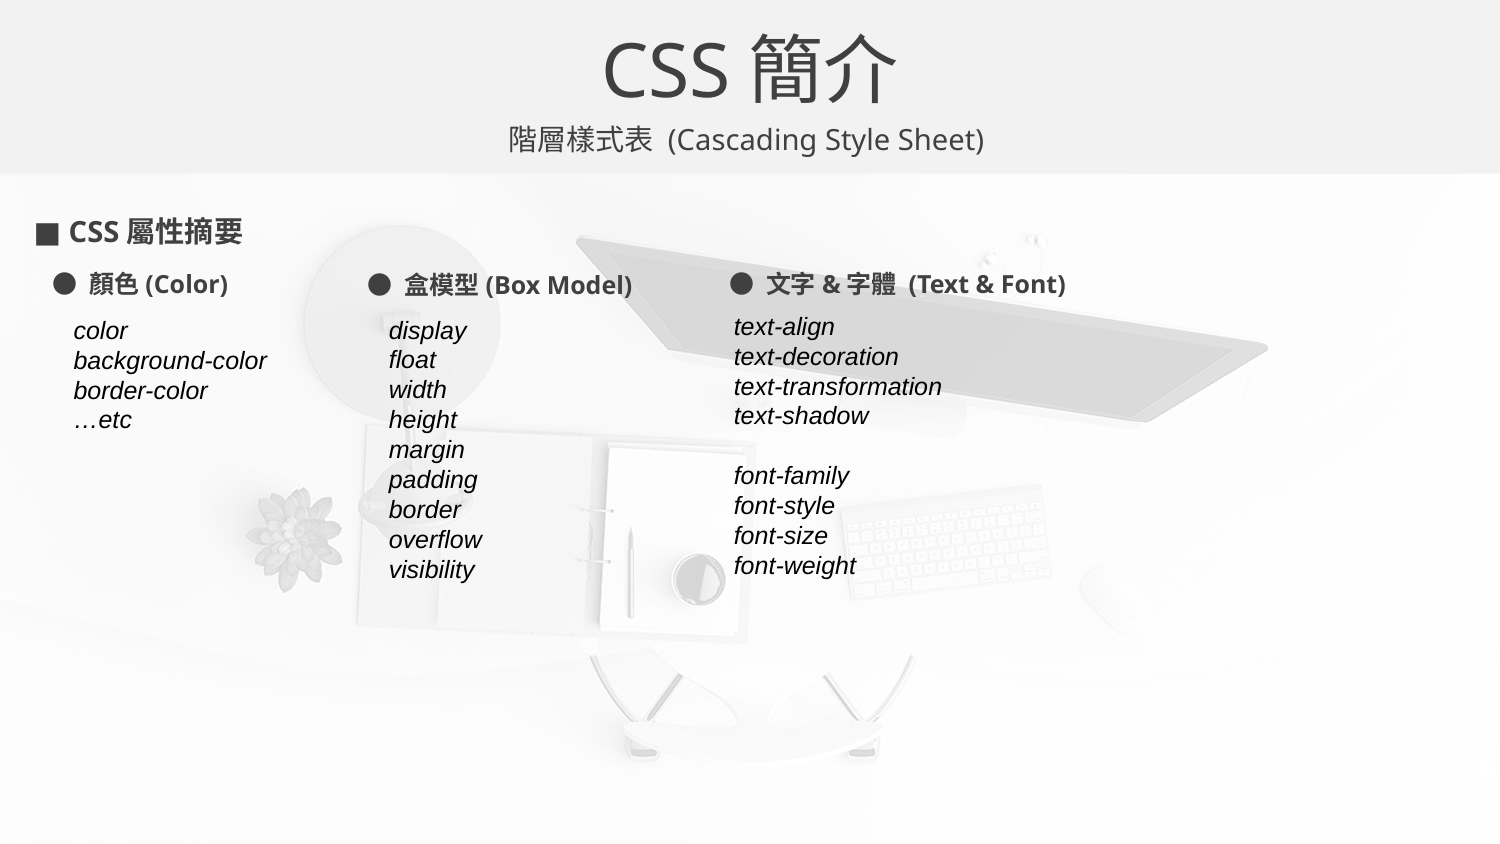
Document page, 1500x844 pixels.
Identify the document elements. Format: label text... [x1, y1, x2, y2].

text_box ● 盒模型(Box Model) [353, 246, 648, 322]
text_box text-align text-decoration text-transformation text-shadow font-family font-style font-size font-weight [717, 301, 969, 589]
text_box ● 文字&字體 (Text & Font) [714, 261, 1082, 307]
text_box display float width height margin padding border overflow visibility [372, 305, 624, 623]
text_box color background-color border-color …etc [57, 305, 309, 473]
text_box ● 顏色(Color) [38, 261, 287, 307]
text_box ■ CSS屬性摘要 [18, 206, 934, 257]
list CSS簡介 [0, 20, 1500, 114]
picture [0, 174, 1500, 844]
list 階層樣式表 (Cascading Style Sheet) [0, 114, 1500, 162]
